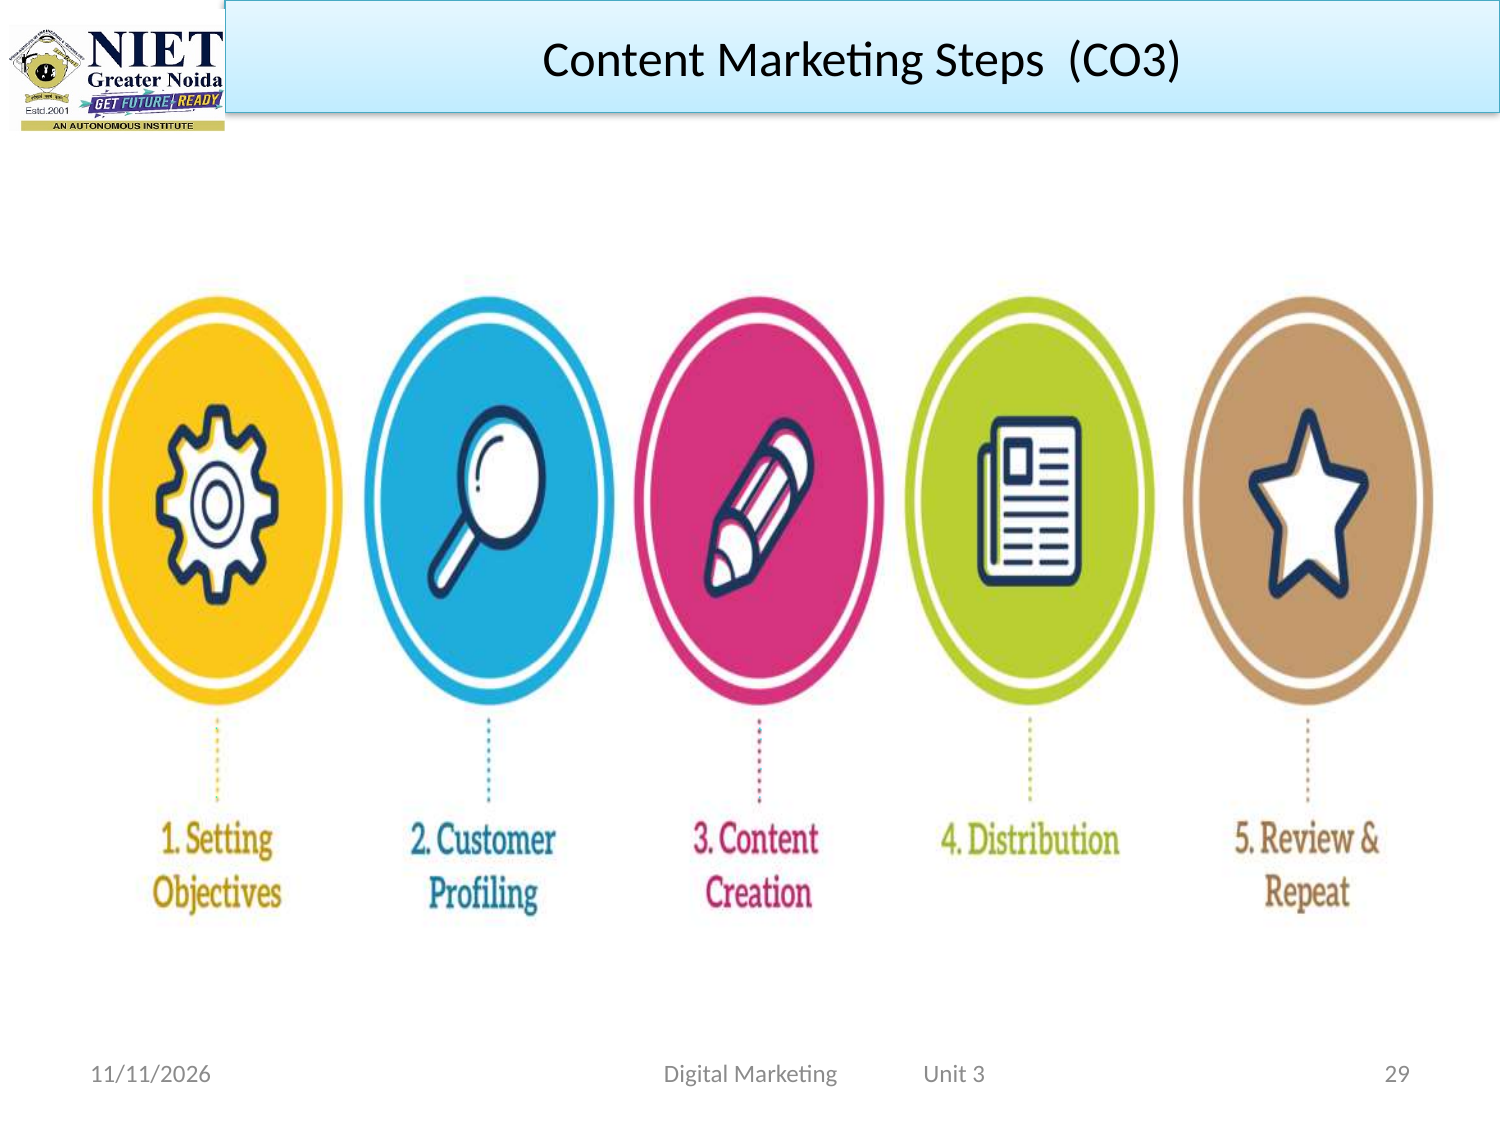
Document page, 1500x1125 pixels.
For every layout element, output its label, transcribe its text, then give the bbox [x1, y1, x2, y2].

text_box Content Marketing Steps (CO3) [224, 0, 1500, 113]
picture [9, 9, 226, 160]
text_box [75, 274, 1450, 928]
footer Digital Marketing Unit 3 [412, 1042, 1074, 1103]
slide_number 29 [1074, 1042, 1425, 1103]
slide_number 28-May-24 [75, 1042, 412, 1103]
